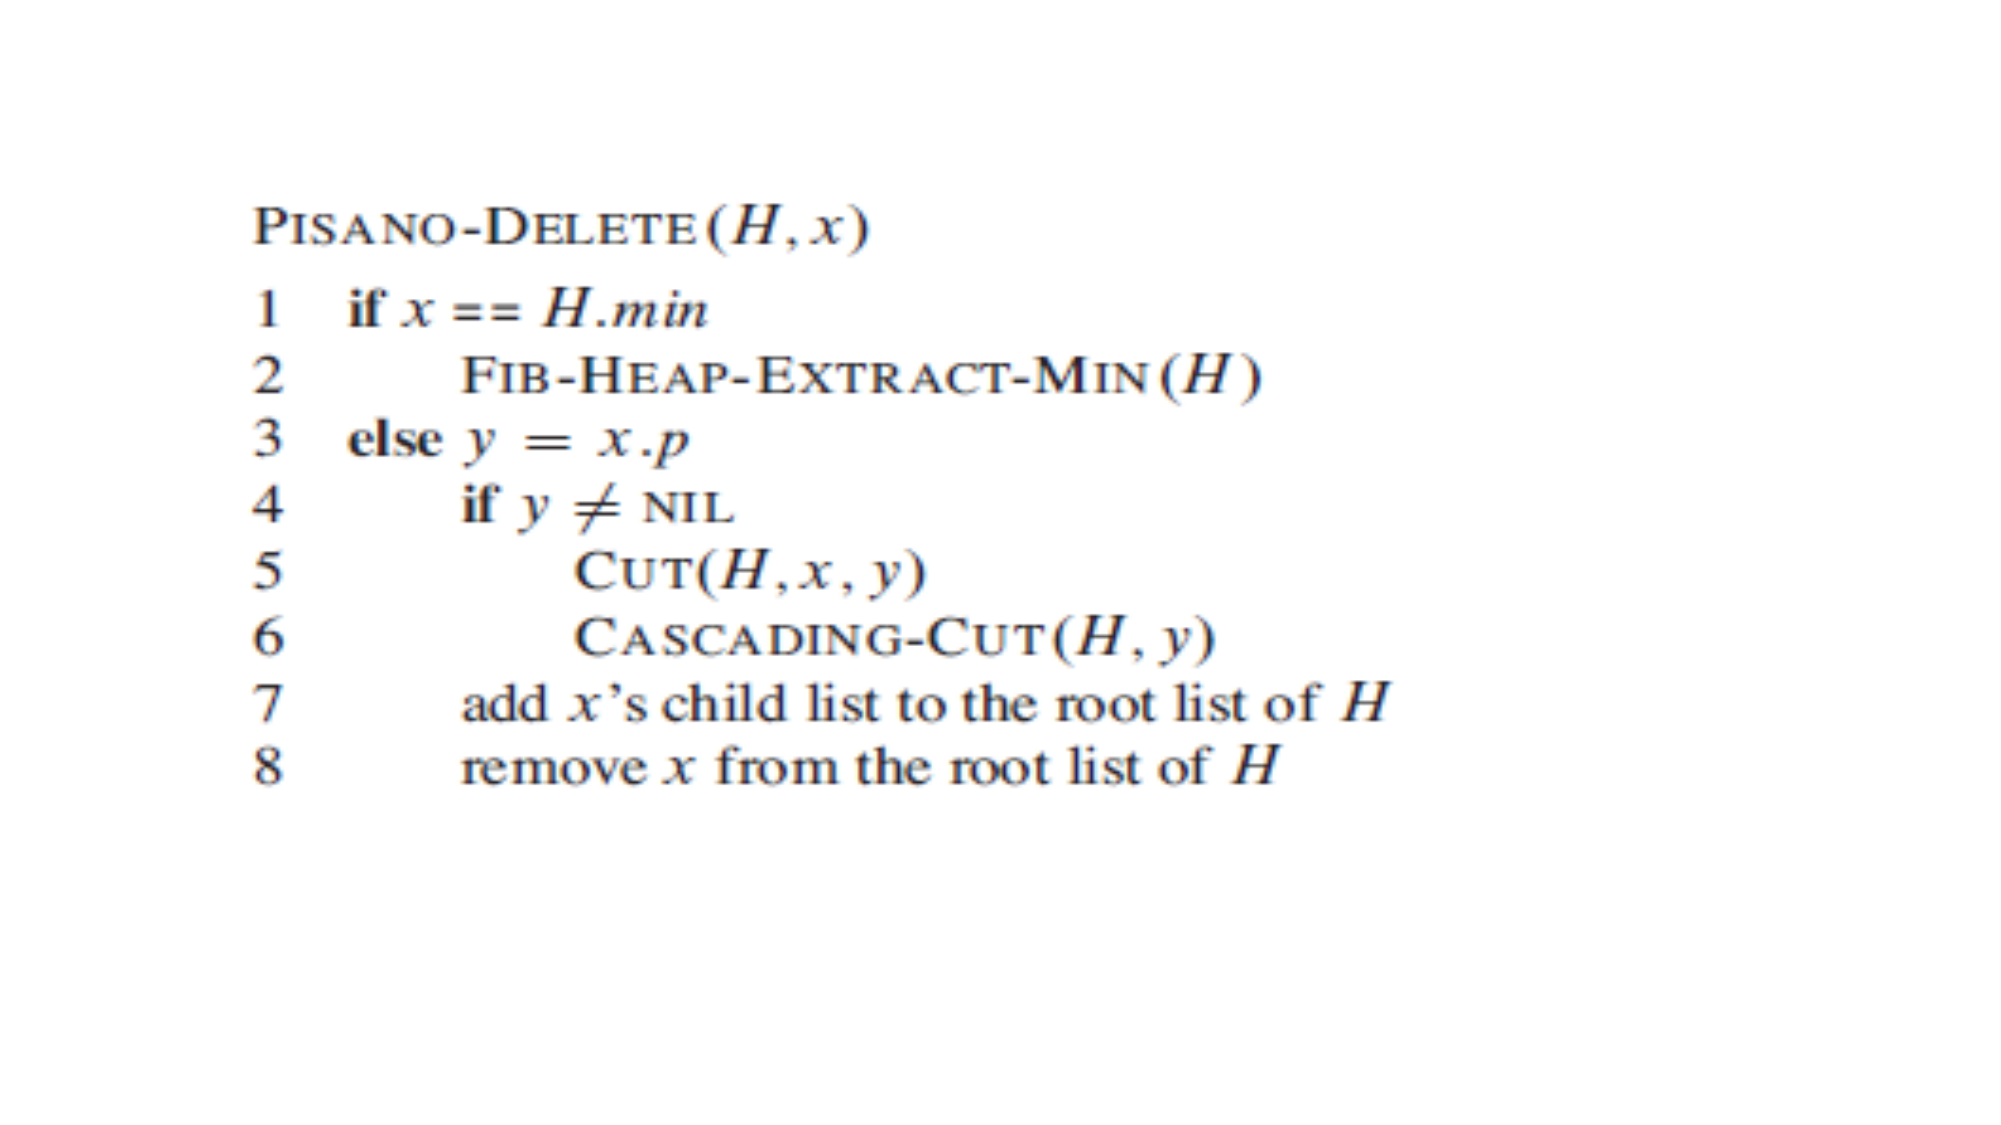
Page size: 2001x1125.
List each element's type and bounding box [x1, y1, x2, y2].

picture [239, 192, 1504, 805]
text_box [239, 192, 1500, 801]
